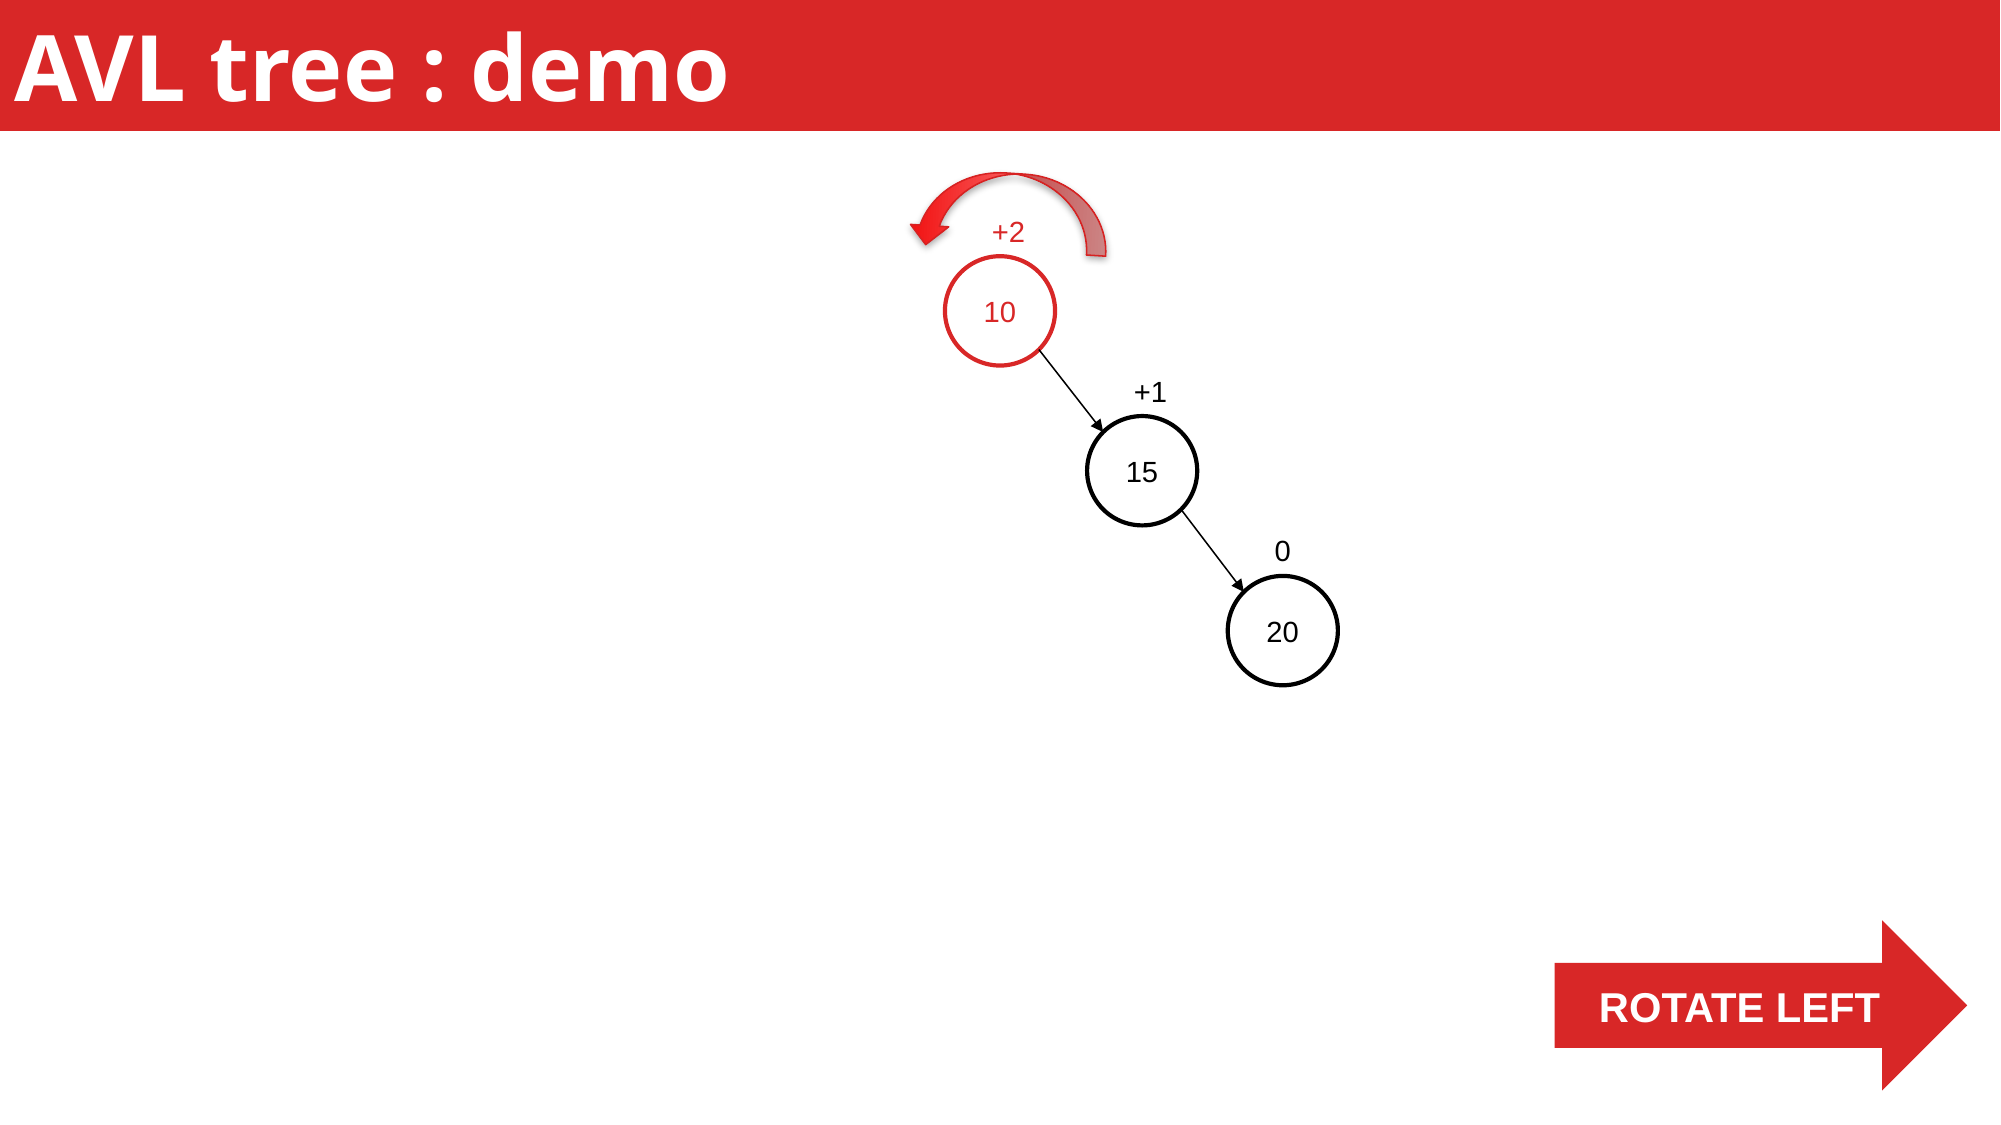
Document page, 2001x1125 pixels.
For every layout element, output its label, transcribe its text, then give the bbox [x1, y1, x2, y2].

text_box 0 [1259, 525, 1306, 576]
text_box +1 [1119, 365, 1183, 416]
text_box ROTATE LEFT [1554, 920, 1968, 1091]
text_box 10 [942, 256, 1058, 368]
text_box +2 [977, 205, 1040, 256]
text_box 20 [1225, 576, 1340, 688]
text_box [1038, 349, 1104, 433]
text_box AVL tree : demo [0, 0, 2000, 131]
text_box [1180, 509, 1245, 593]
text_box [909, 171, 1107, 257]
text_box 15 [1084, 416, 1200, 528]
